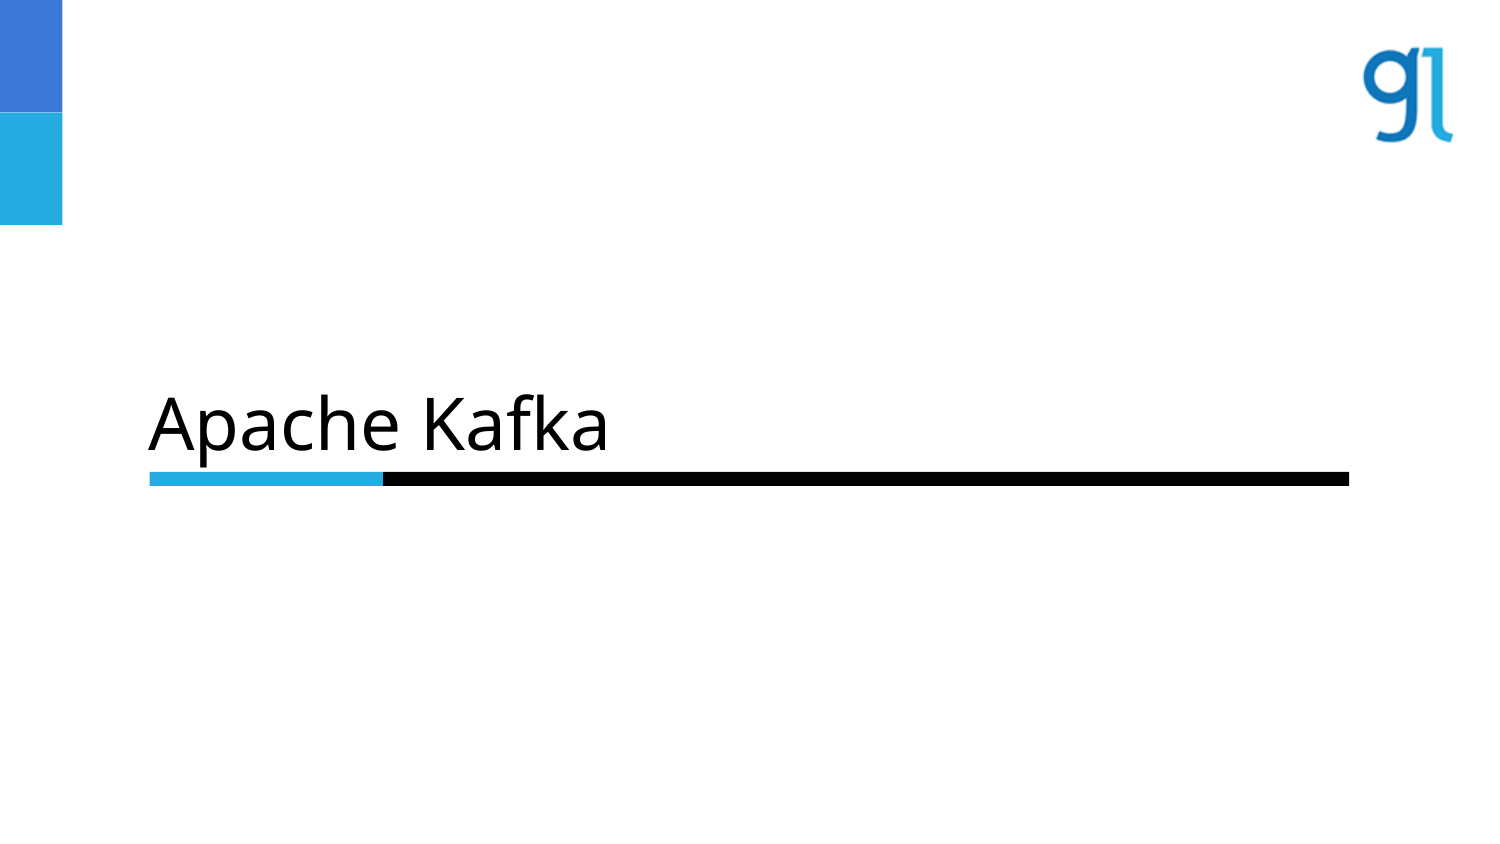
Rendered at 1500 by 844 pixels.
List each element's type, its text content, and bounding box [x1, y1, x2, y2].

text_box [383, 471, 1350, 486]
picture [1338, 25, 1478, 166]
text_box [149, 471, 383, 486]
text_box Apache Kafka [133, 362, 1409, 480]
